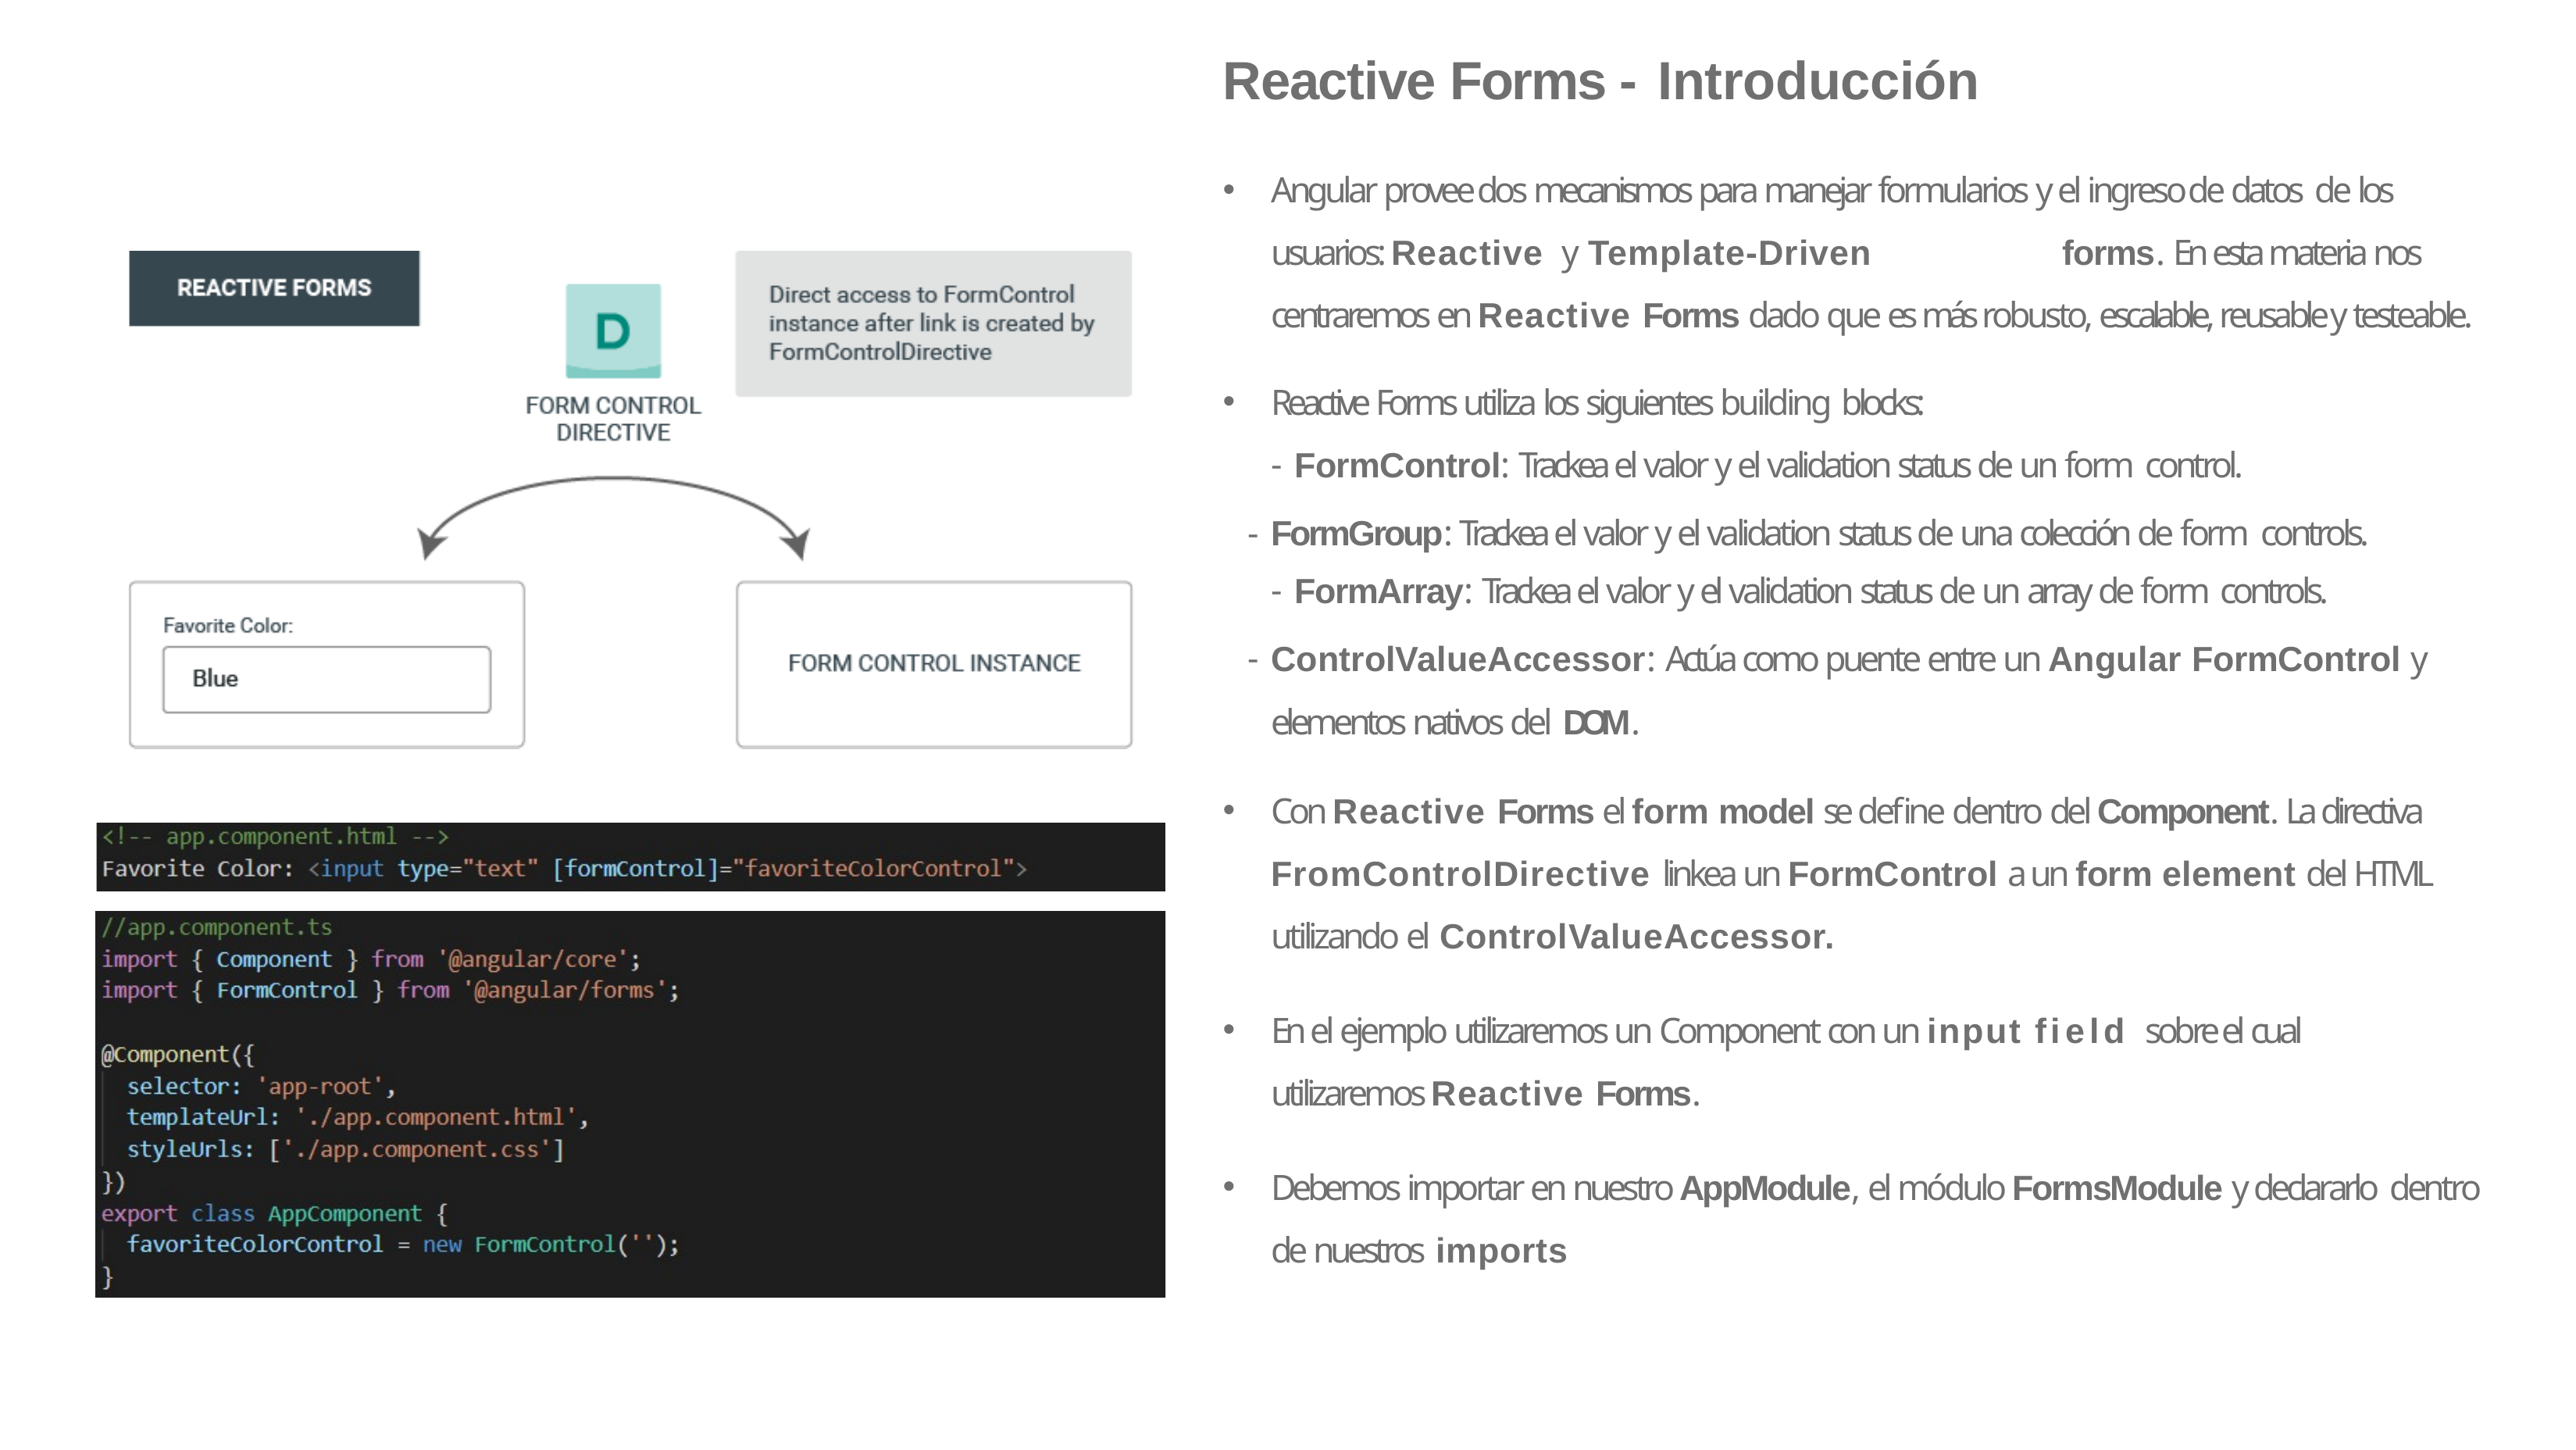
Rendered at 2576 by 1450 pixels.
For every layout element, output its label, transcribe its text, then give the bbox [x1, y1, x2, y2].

text_box [95, 911, 1166, 1298]
title Reactive Forms - Introducción [1221, 44, 1981, 145]
text_box Angular provee dos mecanismos para manejar formularios y el ingreso de datos de los usuarios: Reactive y Template-Driven forms. En esta materia nos centraremos en Reactive Forms dado que es más robusto, escalable, reusable y testeable. Reactive Forms utiliza los siguientes building blocks: FormControl: Trackea el valor y el validation status de un form control. FormGroup: Trackea el valor y el validation status de una colección de form controls. FormArray: Trackea el valor y el validation status de un array de form controls. ControlValueAccessor: Actúa como puente entre un Angular FormControl y elementos nativos del DOM. Con Reactive Forms el form model se define dentro del Component. La directiva FromControlDirective linkea un FormControl a un form element del HTML utilizando el ControlValueAccessor. En el ejemplo utilizaremos un Component con un input field sobre el cual utilizaremos Reactive Forms. Debemos importar en nuestro AppModule, el módulo FormsModule y declararlo dentro de nuestros imports [1221, 145, 2527, 1270]
text_box [96, 823, 1165, 891]
text_box [128, 251, 1134, 750]
